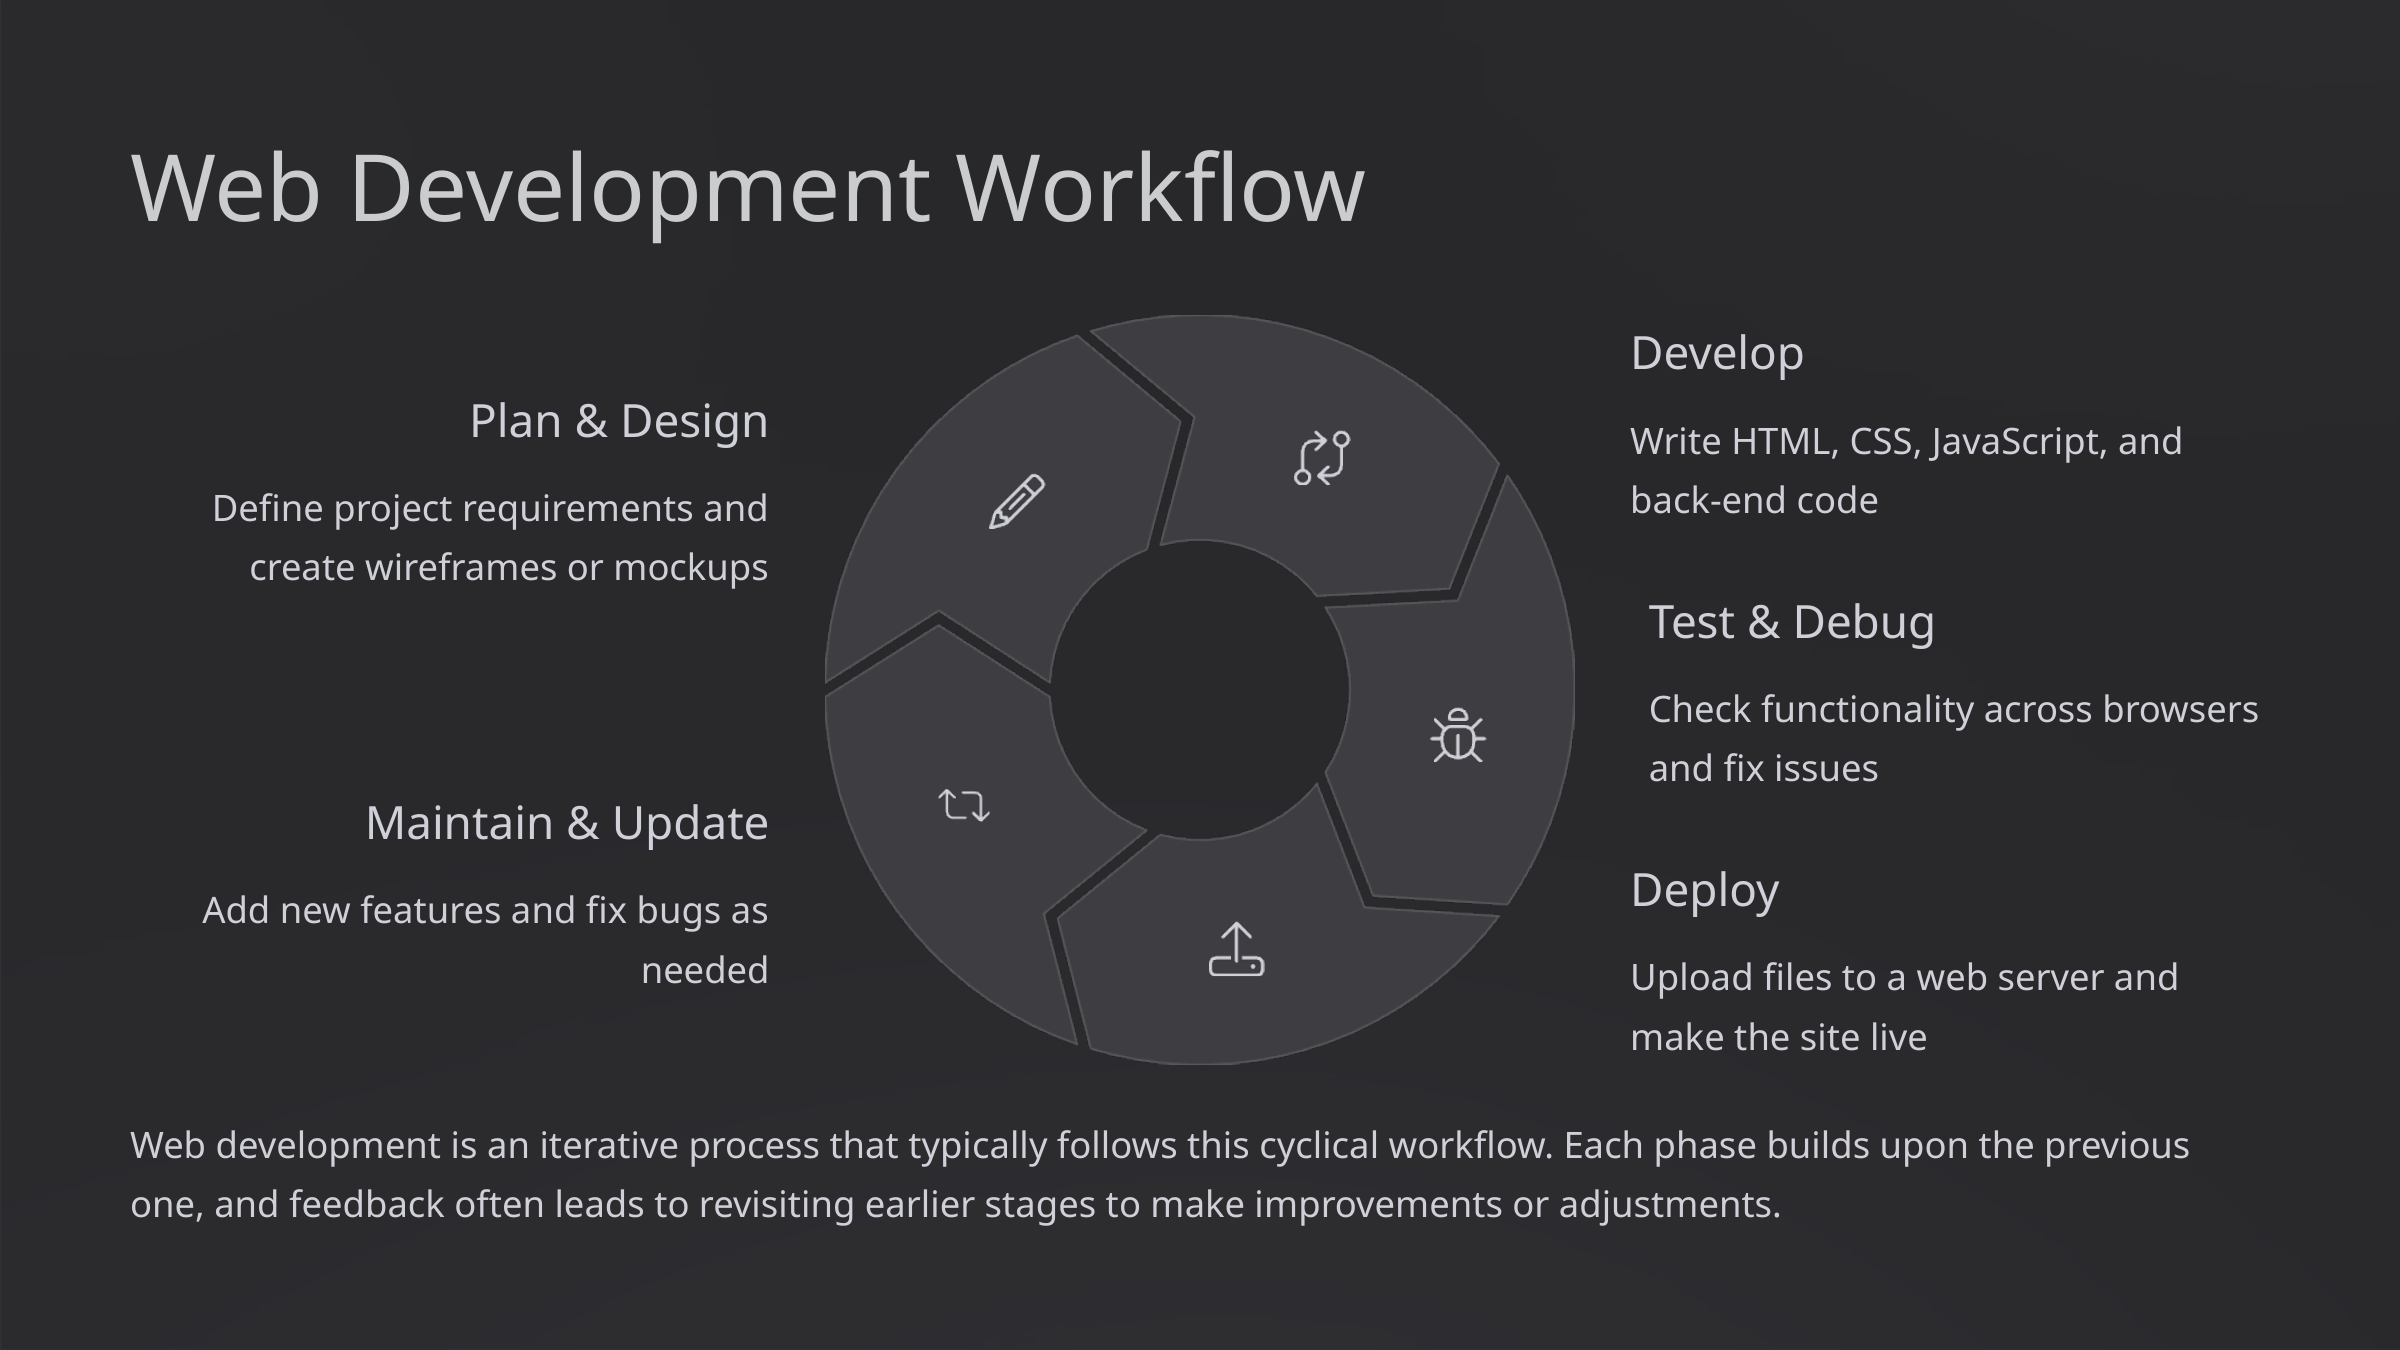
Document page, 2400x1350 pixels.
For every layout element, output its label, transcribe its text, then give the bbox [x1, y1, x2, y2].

text_box Plan & Design [304, 388, 770, 447]
text_box Define project requirements and create wireframes or mockups [130, 469, 770, 589]
text_box Add new features and fix bugs as needed [130, 871, 770, 991]
text_box Maintain & Update [304, 791, 770, 850]
text_box Write HTML, CSS, JavaScript, and back-end code [1630, 402, 2270, 522]
text_box Web development is an iterative process that typically follows this cyclical workflow. Each phase builds upon the previous one, and feedback often leads to revisiting earlier stages to make improvements or adjustments. [130, 1106, 2270, 1226]
text_box Upload files to a web server and make the site live [1630, 938, 2270, 1058]
text_box Check functionality across browsers and fix issues [1648, 670, 2270, 790]
text_box Test & Debug [1648, 590, 2114, 649]
picture [825, 315, 1575, 1065]
text_box Deploy [1630, 858, 2096, 917]
text_box Web Development Workflow [130, 124, 1394, 242]
text_box Develop [1630, 321, 2096, 380]
